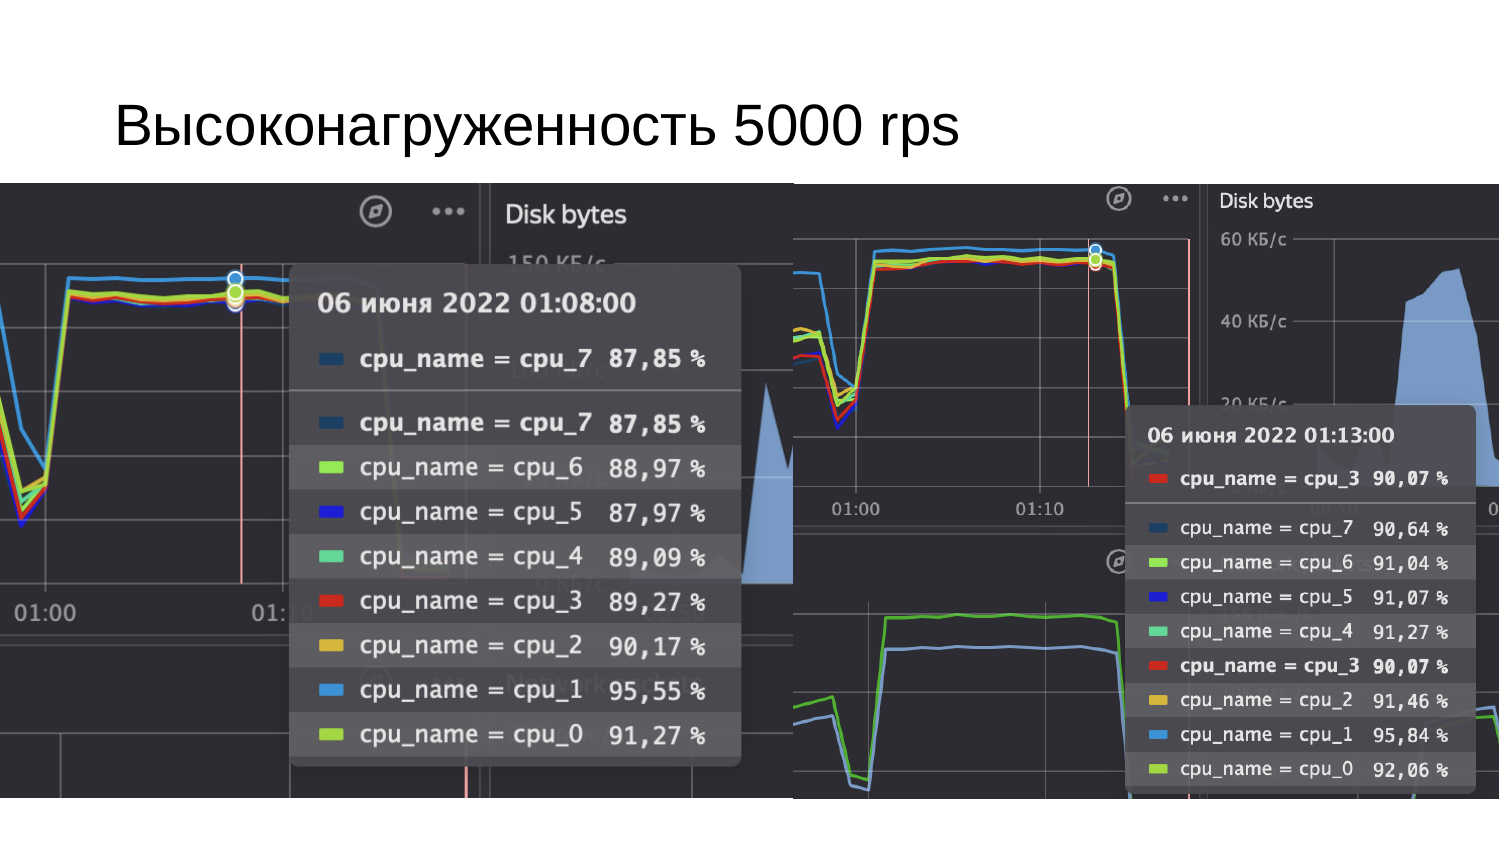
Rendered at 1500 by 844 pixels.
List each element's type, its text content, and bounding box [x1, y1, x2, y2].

picture [0, 183, 1499, 799]
title Высоконагруженность 5000 rps [103, 44, 1397, 183]
